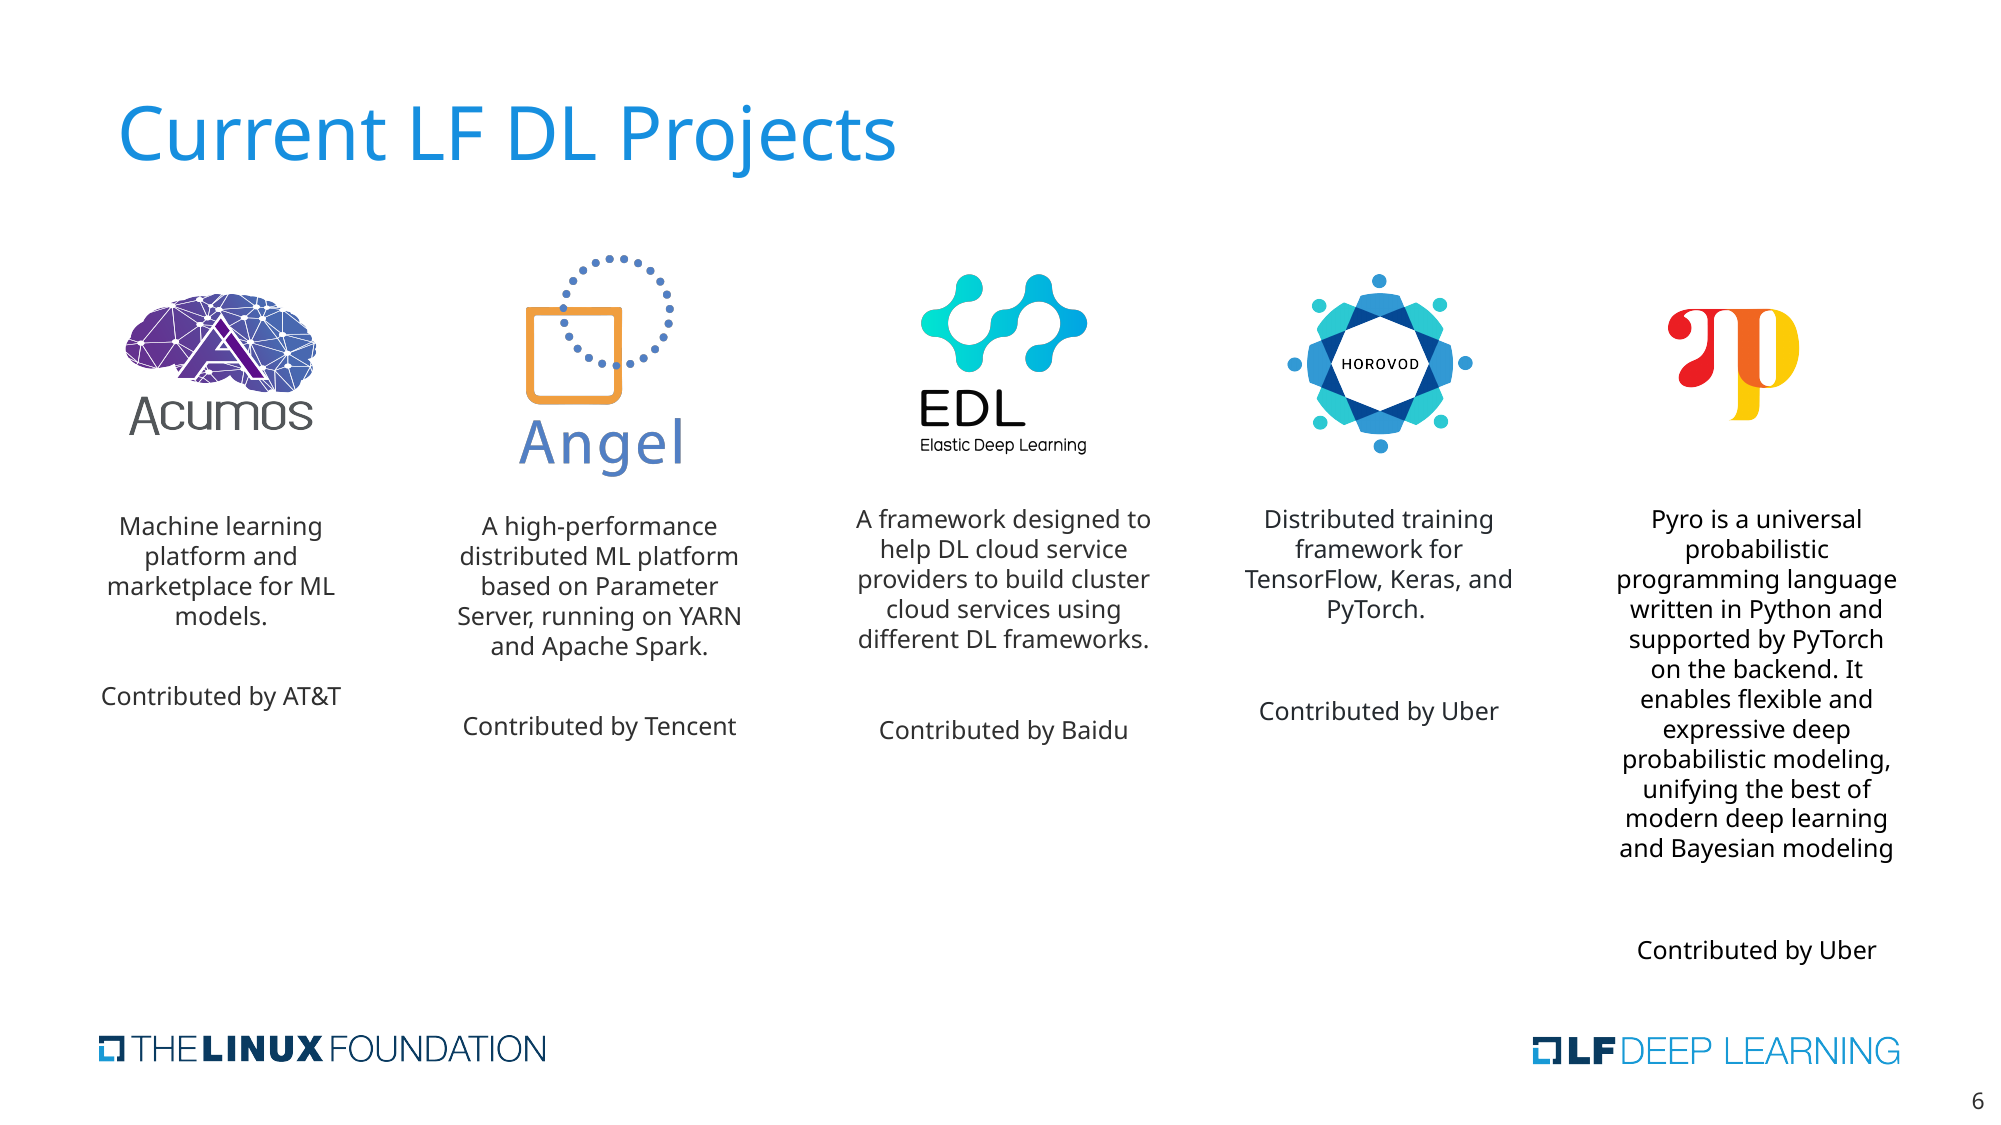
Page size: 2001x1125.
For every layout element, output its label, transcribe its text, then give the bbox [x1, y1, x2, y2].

title Current LF DL Projects [102, 59, 1863, 214]
list Machine learning platform and marketplace for ML models. Contributed by AT&T [85, 502, 357, 642]
slide_number ‹#› [1939, 1080, 2000, 1125]
picture [1667, 307, 1801, 422]
list Pyro is a universal probabilistic programming language written in Python and supported by PyTorch on the backend. It enables flexible and expressive deep probabilistic modeling, unifying the best of modern deep learning and Bayesian modeling Contributed by Uber [1601, 496, 1914, 740]
list A high-performance distributed ML platform based on Parameter Server, running on YARN and Apache Spark. Contributed by Tencent [437, 502, 763, 753]
picture [1531, 1035, 1901, 1066]
picture [123, 291, 319, 437]
list Distributed training framework for TensorFlow, Keras, and PyTorch. Contributed by Uber [1216, 496, 1542, 740]
picture [1283, 271, 1476, 458]
picture [917, 271, 1091, 458]
list A framework designed to help DL cloud service providers to build cluster cloud services using different DL frameworks. Contributed by Baidu [836, 496, 1172, 760]
picture [513, 249, 687, 480]
picture [99, 1035, 545, 1062]
